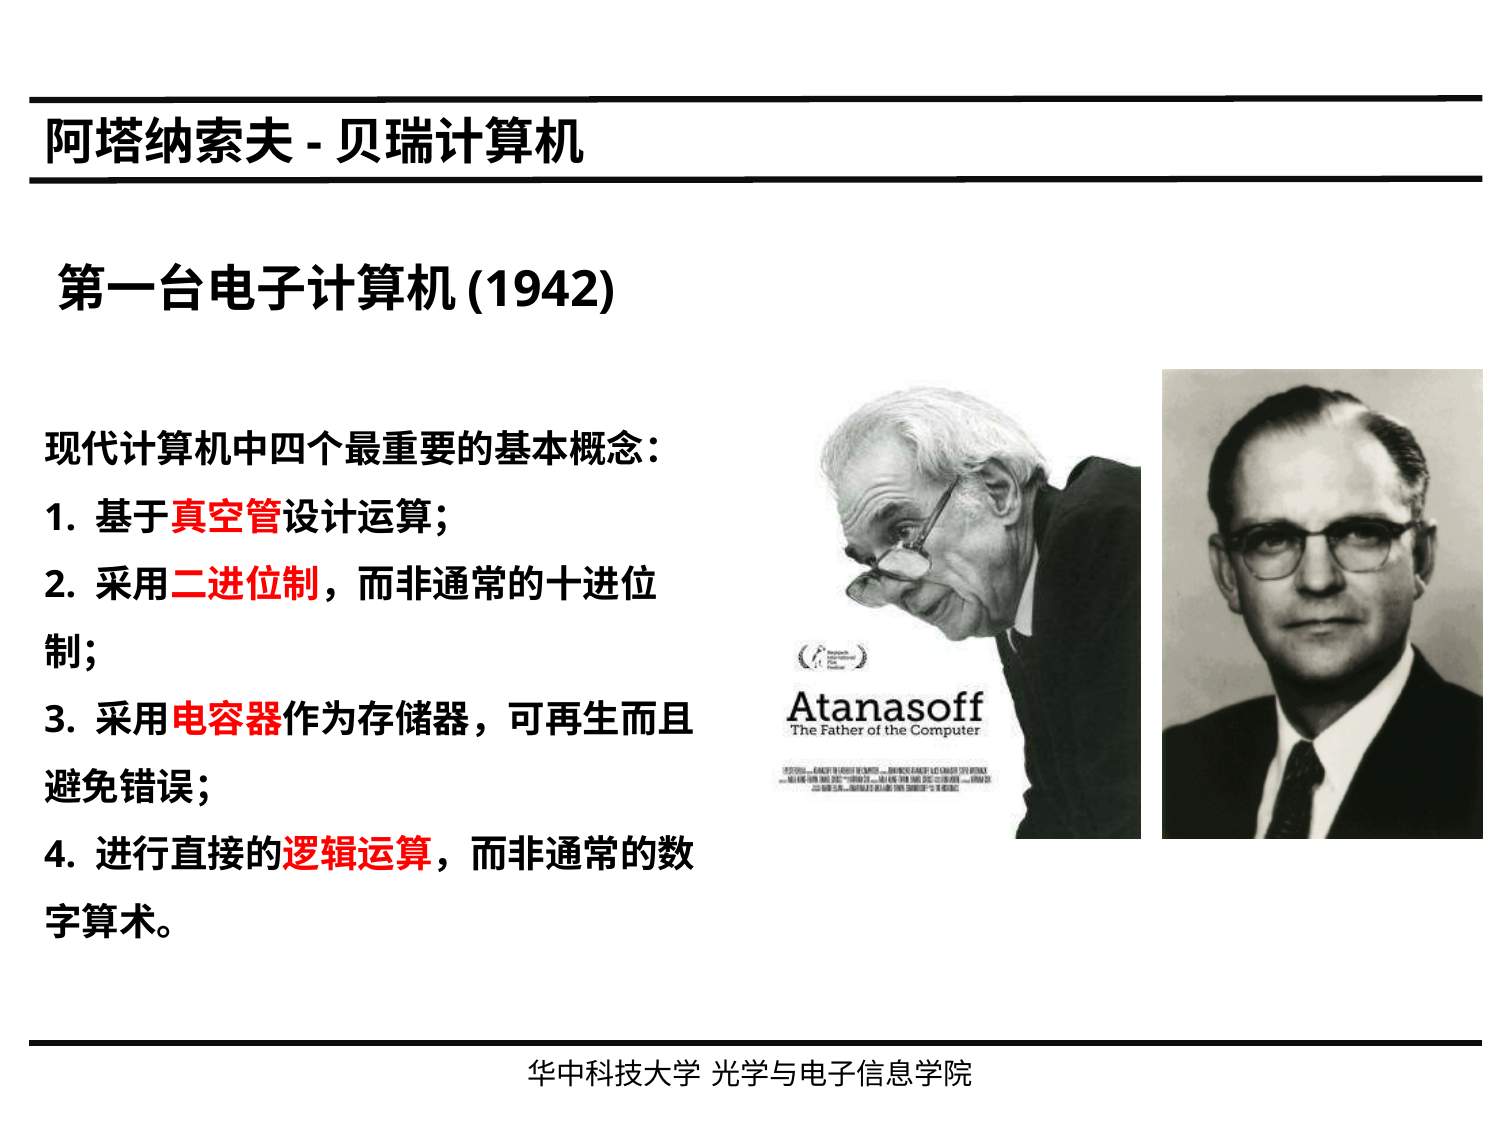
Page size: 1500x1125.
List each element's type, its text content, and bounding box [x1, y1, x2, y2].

picture [1161, 369, 1483, 839]
picture [761, 369, 1141, 839]
text_box 第一台电子计算机(1942) [41, 203, 1365, 324]
text_box 现代计算机中四个最重要的基本概念： 1. 基于真空管设计运算； 2. 采用二进位制，而非通常的十进位制； 3. 采用电容器作为存储器，可再生而且避免错误； 4. 进行直接的逻辑运算，而非通常的数字算术。 [29, 395, 741, 951]
text_box 阿塔纳索夫-贝瑞计算机 [29, 108, 1483, 177]
footer 华中科技大学 光学与电子信息学院 [512, 1052, 988, 1103]
